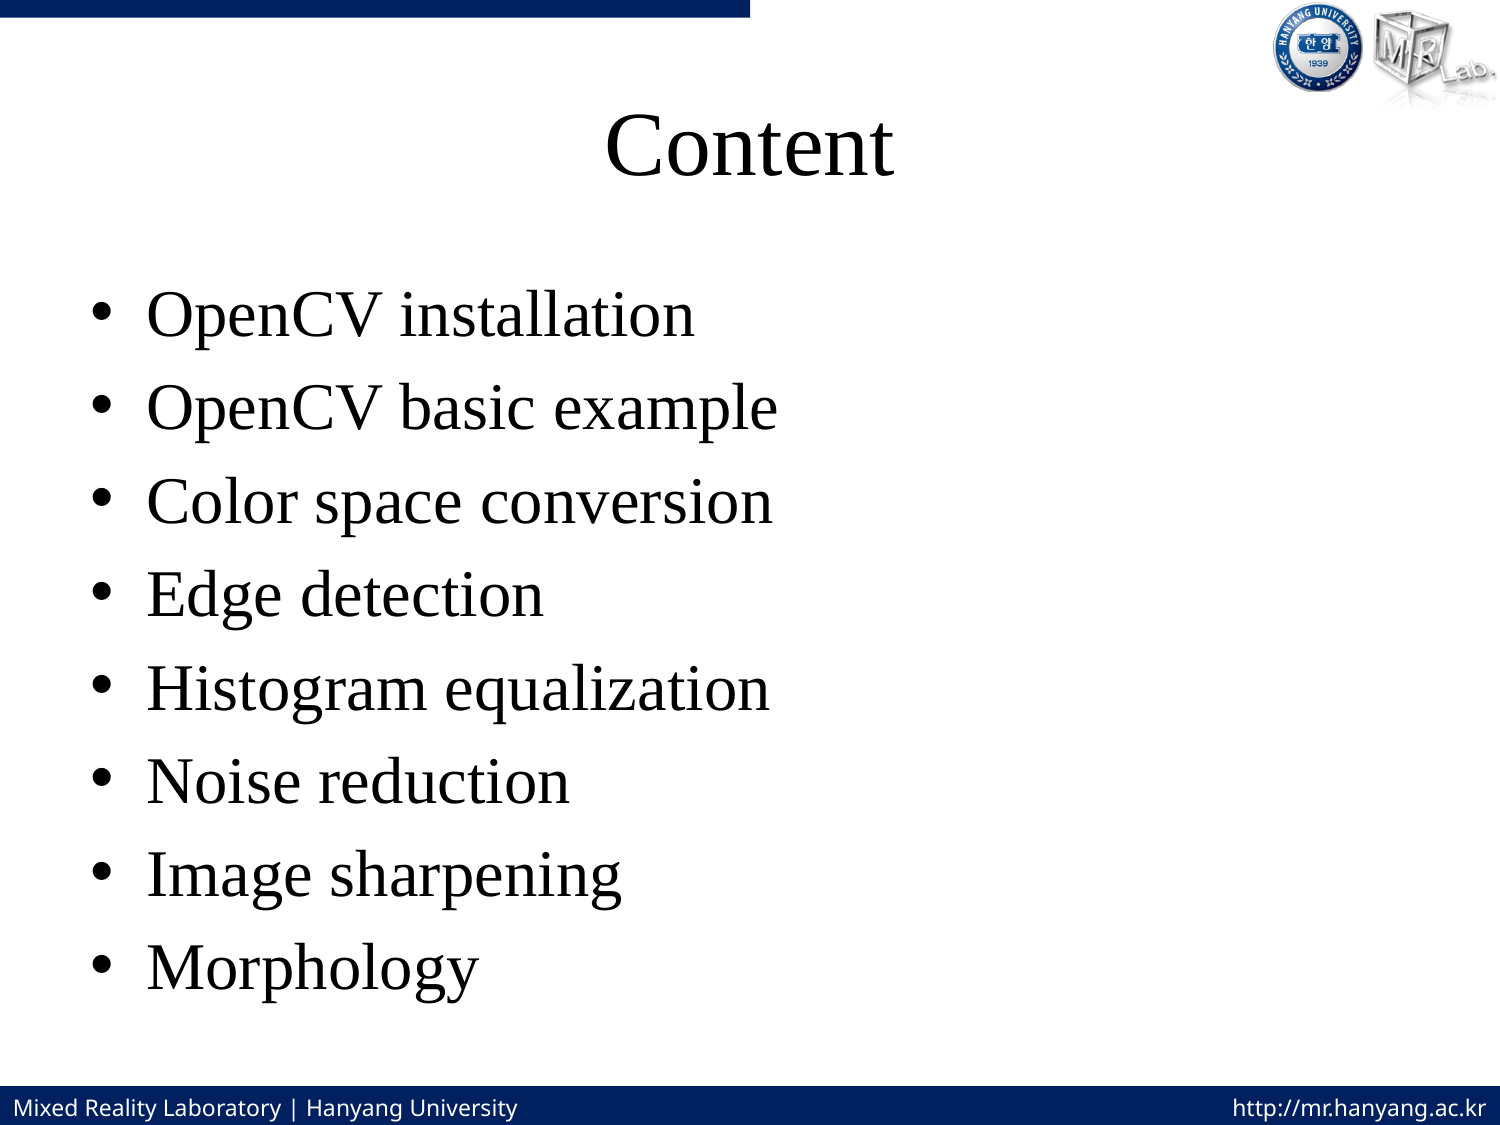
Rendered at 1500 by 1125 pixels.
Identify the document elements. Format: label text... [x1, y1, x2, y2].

picture [1273, 0, 1500, 118]
title Content [75, 45, 1425, 233]
list OpenCV installation OpenCV basic example Color space conversion Edge detection Histogram equalization Noise reduction Image sharpening Morphology [75, 262, 1425, 1005]
